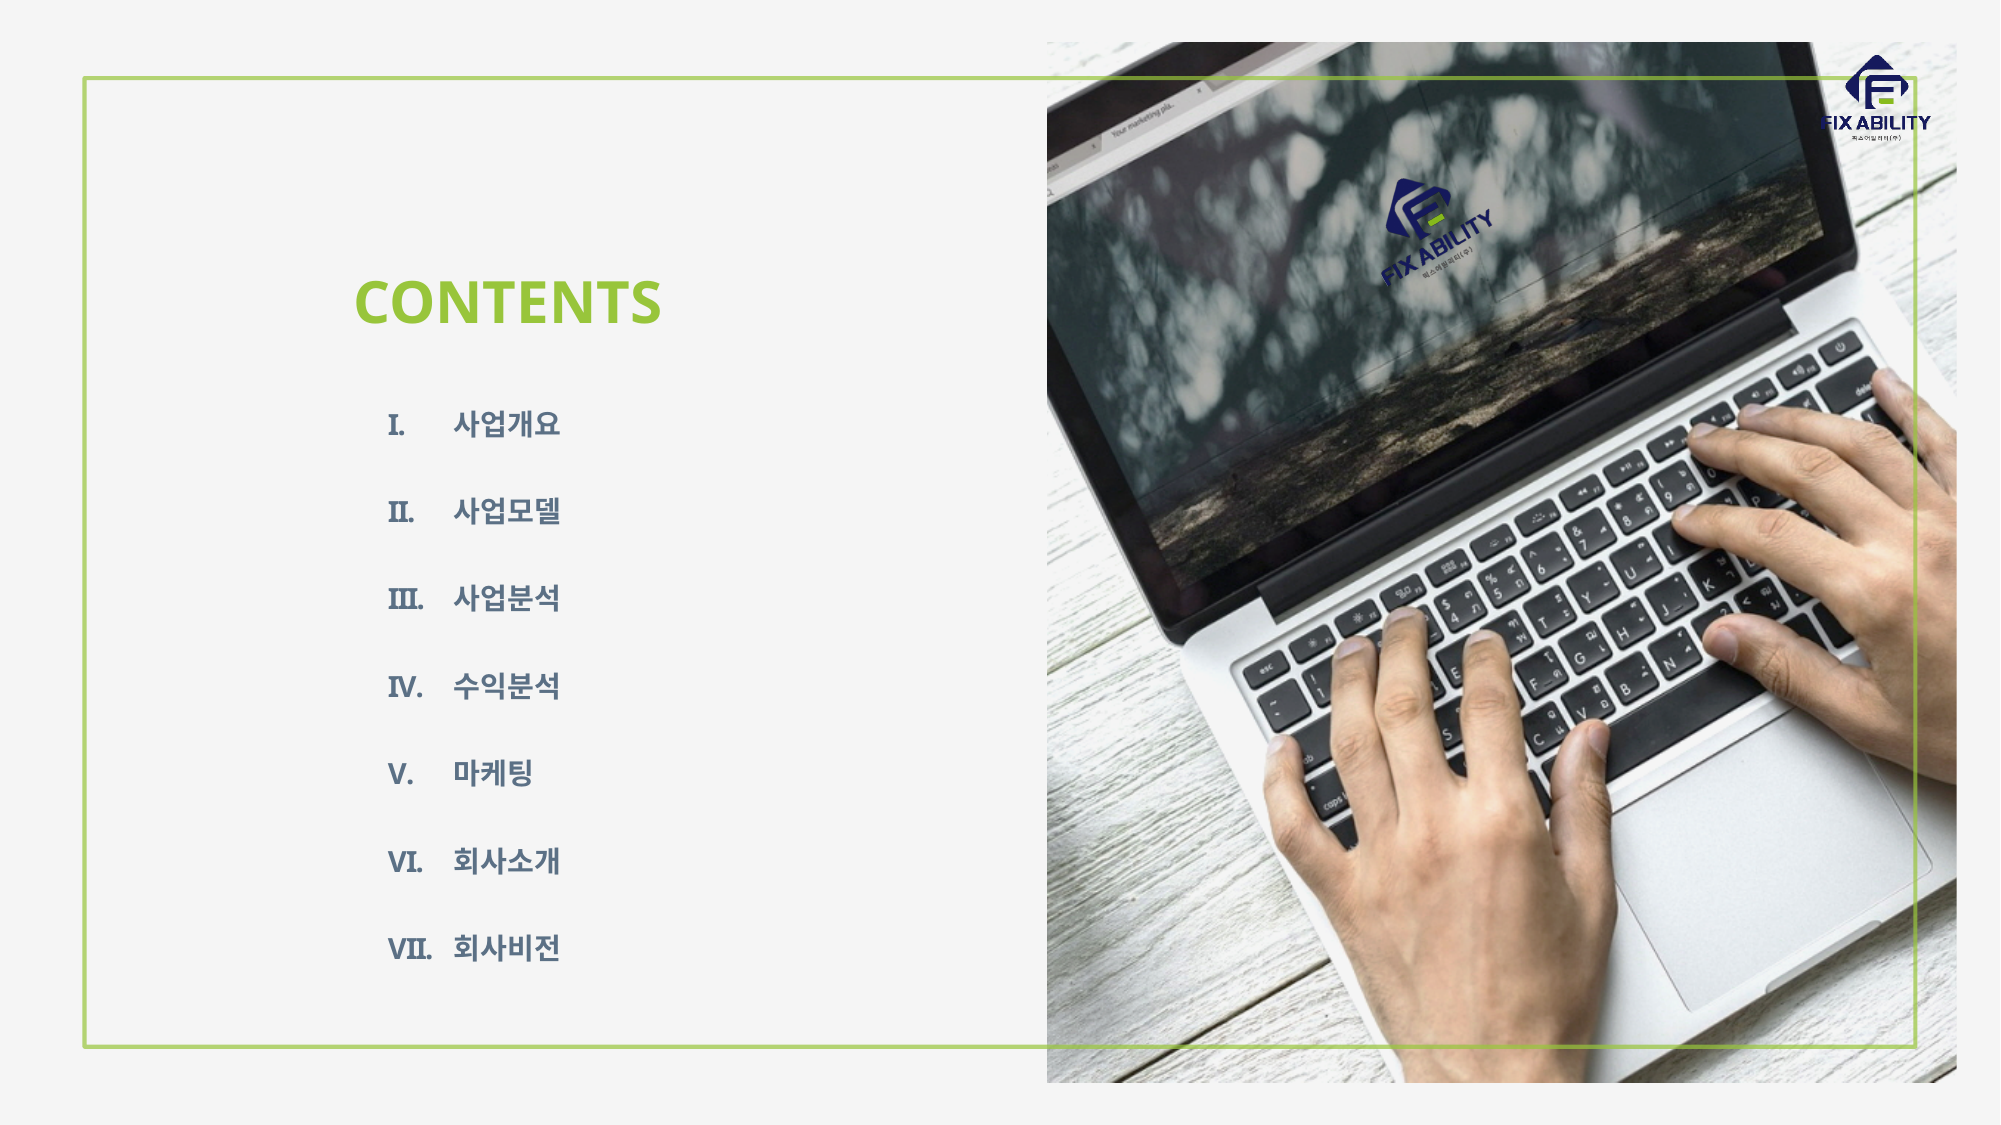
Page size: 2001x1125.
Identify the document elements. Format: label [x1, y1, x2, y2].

picture [1046, 42, 1957, 1083]
text_box [0, 0, 2000, 1125]
